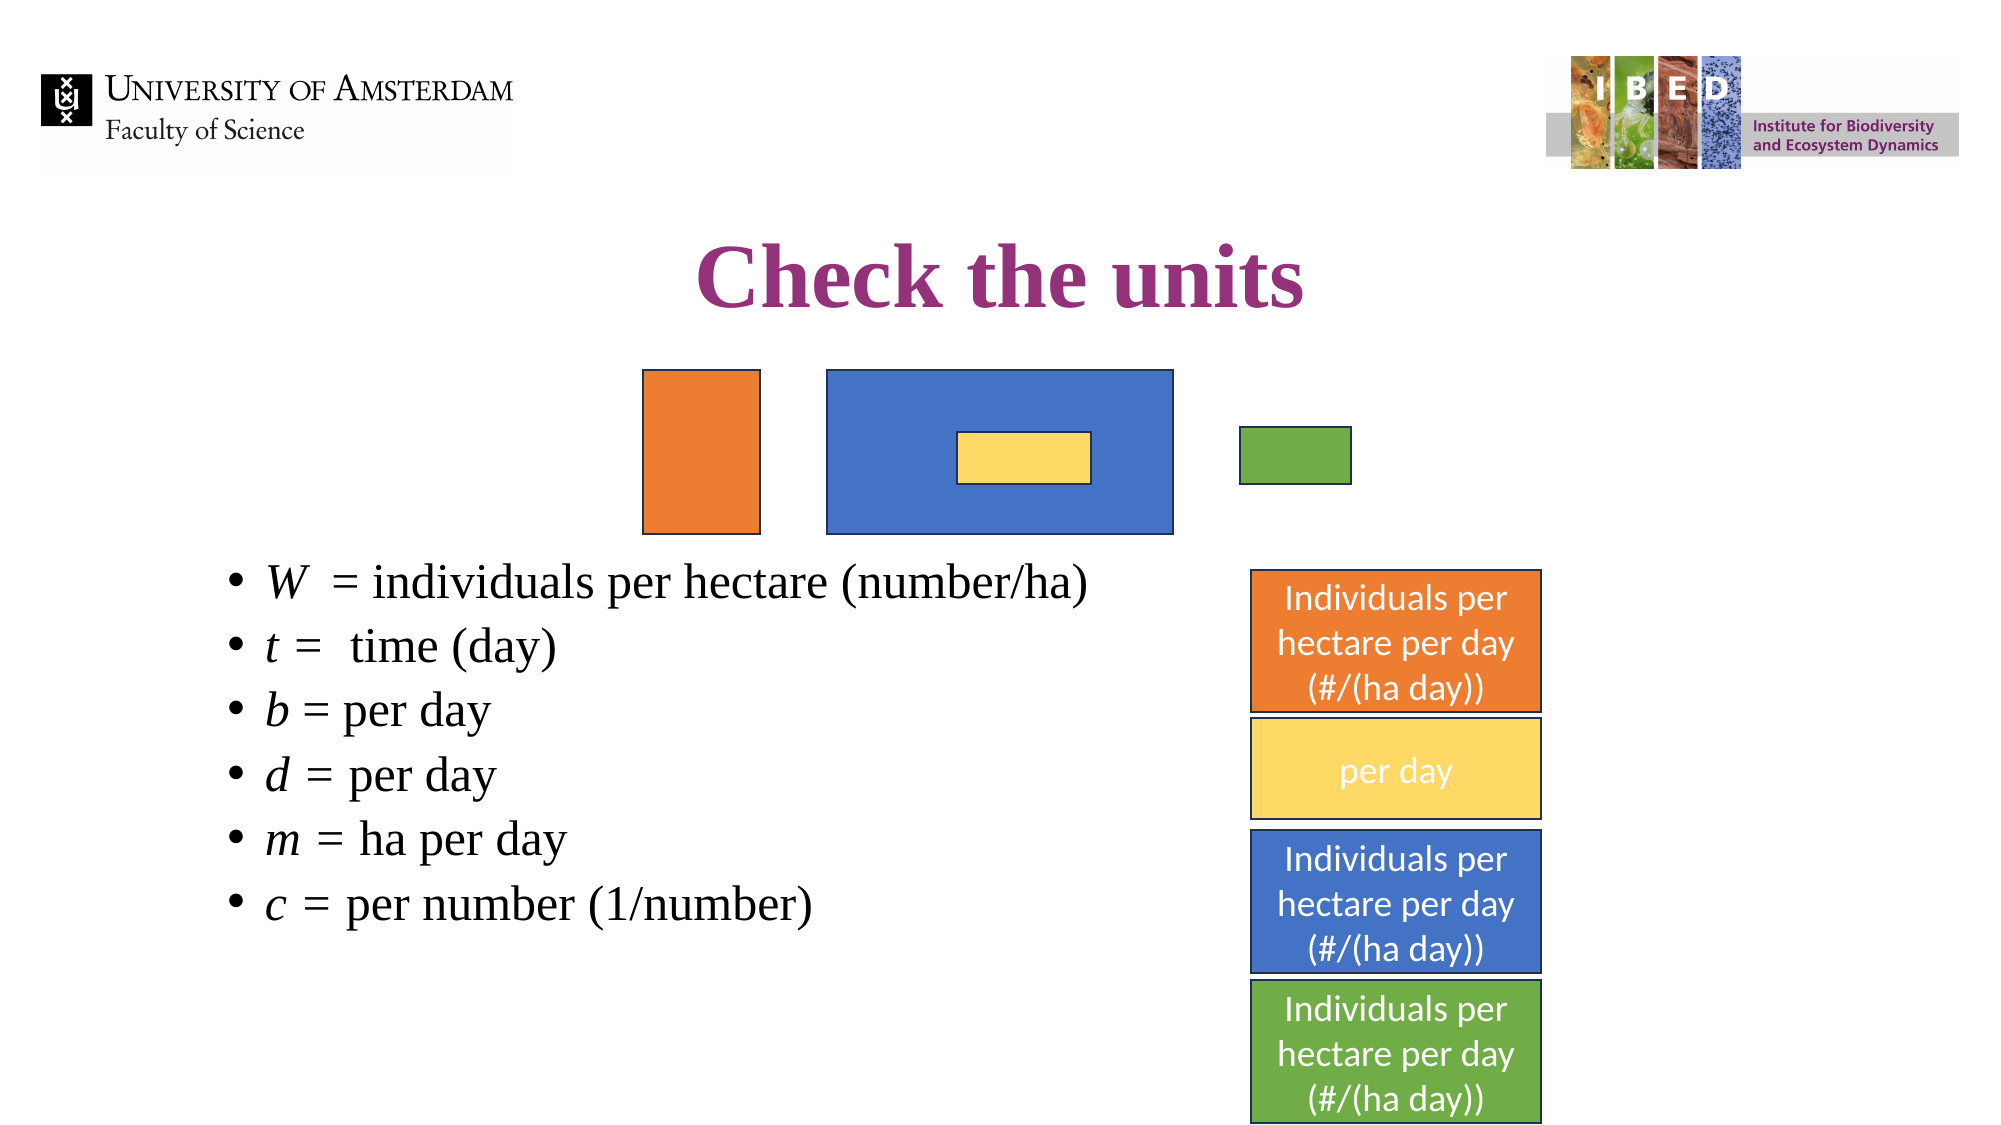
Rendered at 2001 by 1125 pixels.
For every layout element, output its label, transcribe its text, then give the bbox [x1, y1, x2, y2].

text_box Individuals per hectare per day (#/(ha day)) [1250, 829, 1542, 974]
text_box per day [1250, 717, 1542, 820]
text_box [1239, 426, 1352, 485]
text_box [956, 431, 1092, 485]
title Check the units [137, 221, 1863, 362]
text_box [826, 369, 1174, 535]
text_box [642, 369, 761, 535]
picture [41, 74, 513, 179]
text_box Individuals per hectare per day (#/(ha day)) [1250, 979, 1542, 1124]
text_box Individuals per hectare per day (#/(ha day)) [1250, 569, 1542, 713]
picture [1546, 56, 1959, 169]
